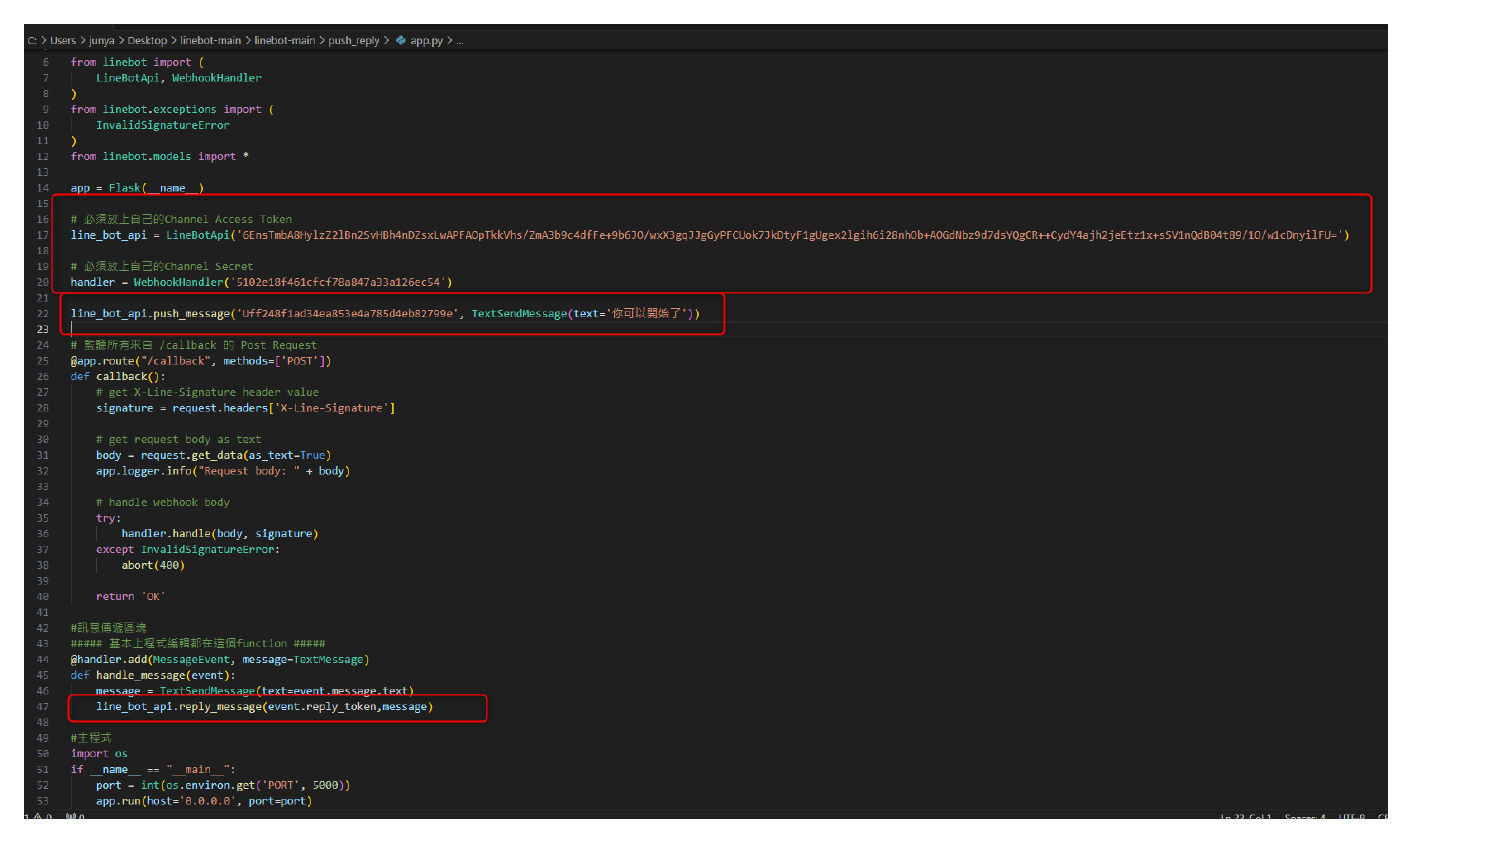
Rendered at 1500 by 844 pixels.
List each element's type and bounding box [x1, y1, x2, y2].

picture [24, 24, 1389, 819]
